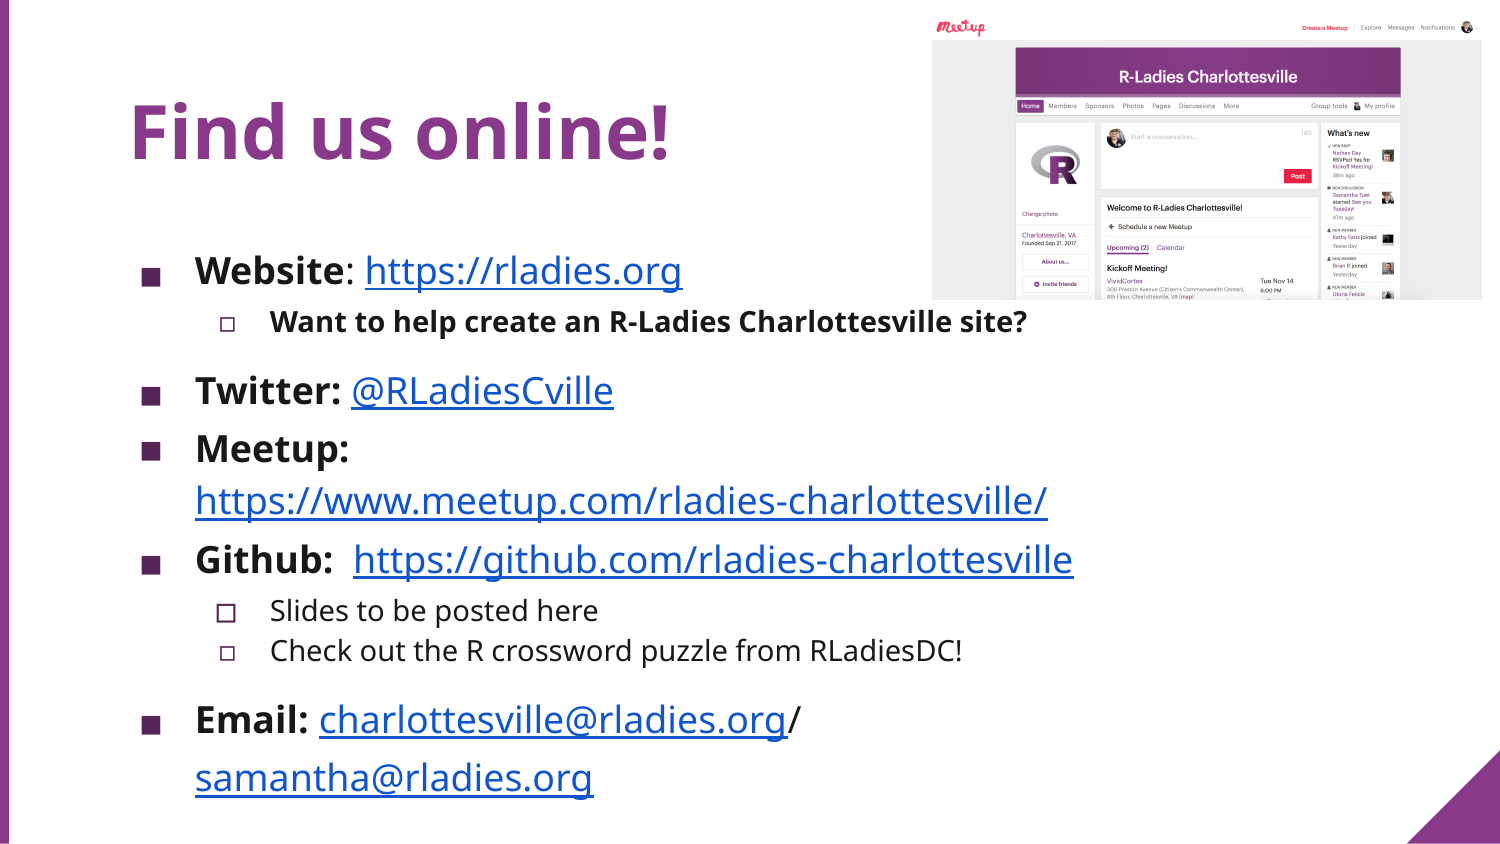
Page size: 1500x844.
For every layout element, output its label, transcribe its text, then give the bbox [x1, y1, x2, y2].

title Find us online! [113, 69, 691, 210]
picture [932, 14, 1482, 300]
list Website: https://rladies.org Want to help create an R-Ladies Charlottesville site? Twitter: @RLadiesCville Meetup: https://www.meetup.com/rladies-charlottesville/ Github: https://github.com/rladies-charlottesville Slides to be posted here Check out the R crossword puzzle from RLadiesDC! Email: charlottesville@rladies.org/ samantha@rladies.org [104, 224, 1213, 742]
